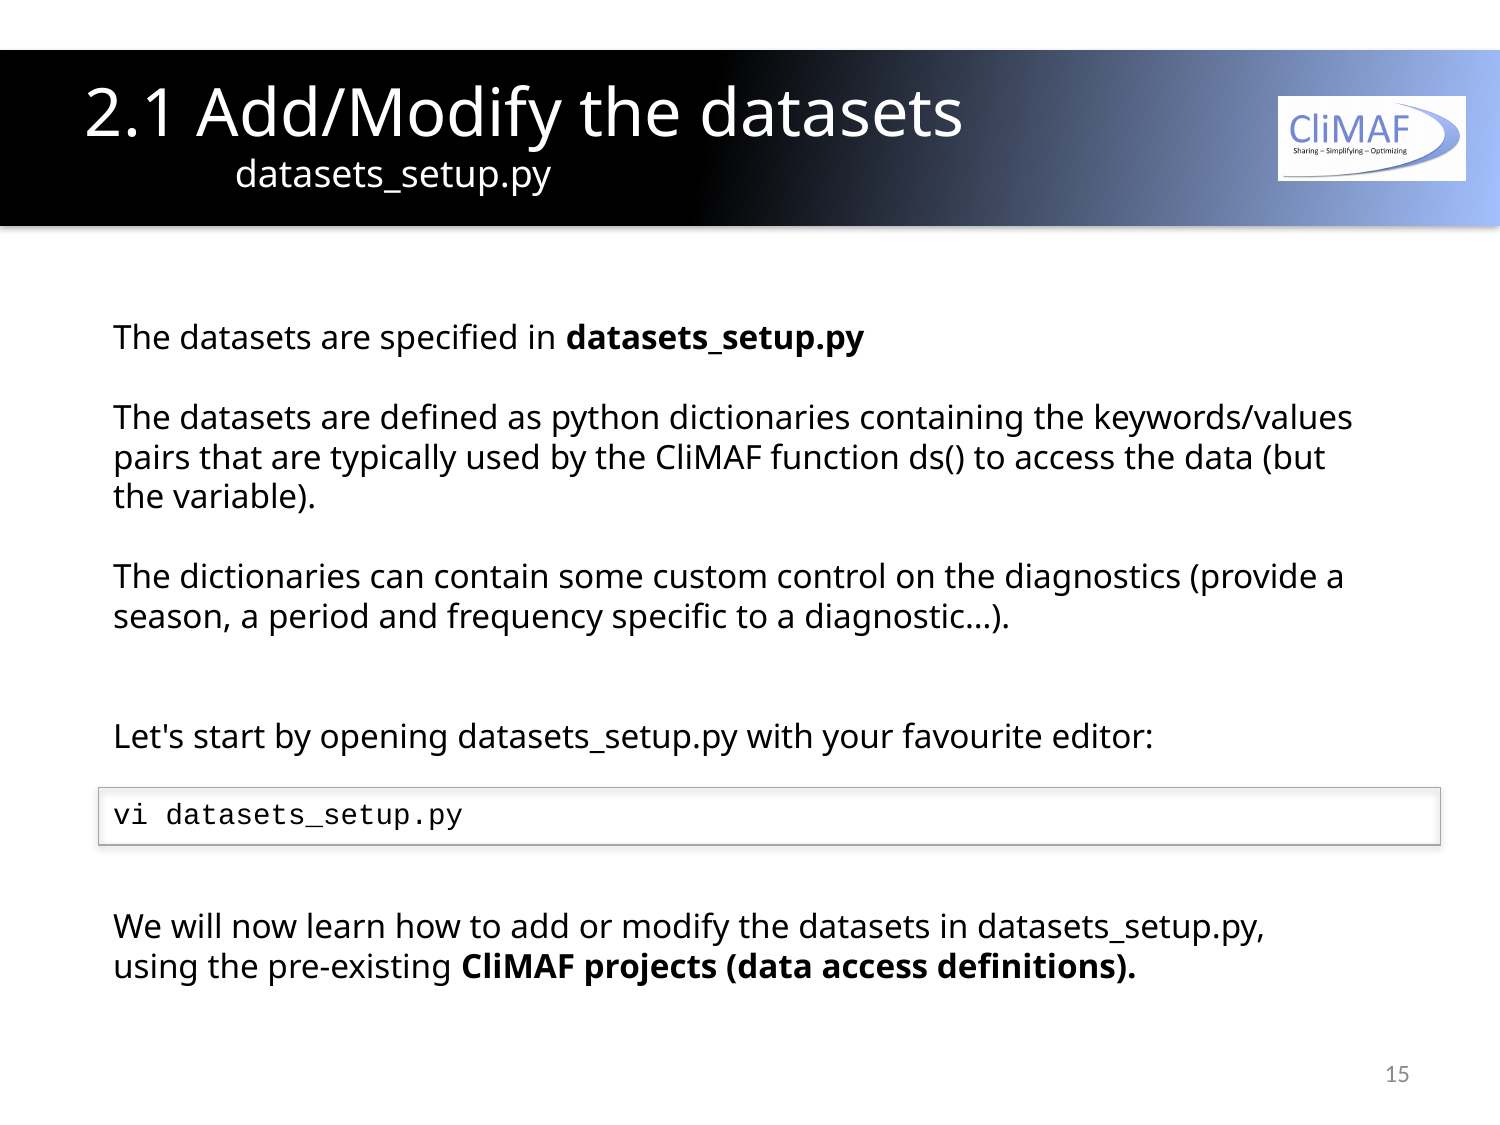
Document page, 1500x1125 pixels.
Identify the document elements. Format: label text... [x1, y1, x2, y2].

text_box The datasets are specified in datasets_setup.py The datasets are defined as python dictionaries containing the keywords/values pairs that are typically used by the CliMAF function ds() to access the data (but the variable). The dictionaries can contain some custom control on the diagnostics (provide a season, a period and frequency specific to a diagnostic…). Let's start by opening datasets_setup.py with your favourite editor: vi datasets_setup.py We will now learn how to add or modify the datasets in datasets_setup.py, using the pre-existing CliMAF projects (data access definitions). [98, 308, 1372, 786]
text_box [98, 787, 1441, 846]
slide_number 15 [1074, 1042, 1425, 1103]
text_box 2.1 Add/Modify the datasets datasets_setup.py [70, 62, 1262, 203]
text_box [0, 49, 1500, 227]
picture [1278, 96, 1467, 182]
text_box The datasets are specified in datasets_setup.py The datasets are defined as python dictionaries containing the keywords/values pairs that are typically used by the CliMAF function ds() to access the data (but the variable). The dictionaries can contain some custom control on the diagnostics (provide a season, a period and frequency specific to a diagnostic…). Let's start by opening datasets_setup.py with your favourite editor: vi datasets_setup.py We will now learn how to add or modify the datasets in datasets_setup.py, using the pre-existing CliMAF projects (data access definitions). [98, 852, 1372, 993]
